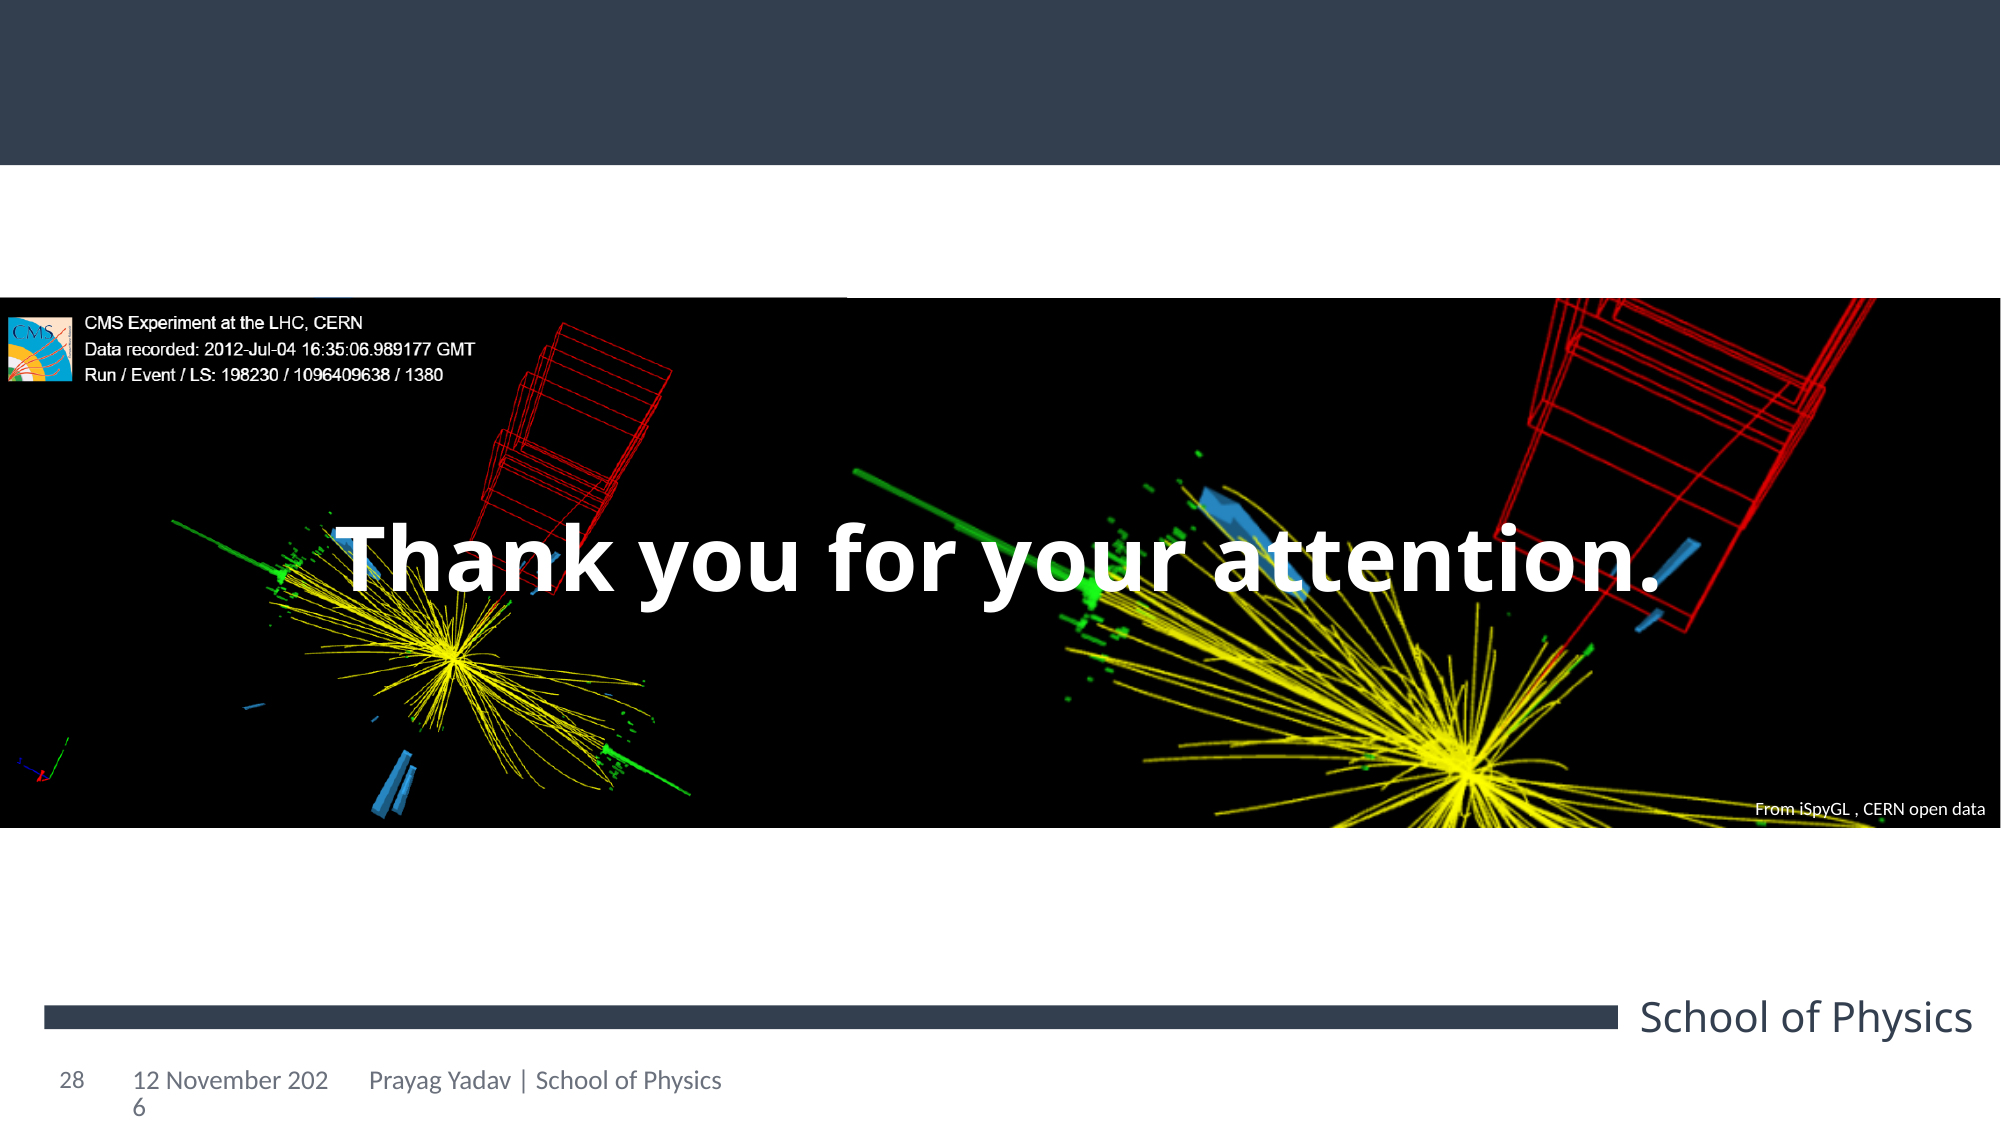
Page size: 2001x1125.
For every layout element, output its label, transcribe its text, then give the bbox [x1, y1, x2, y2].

slide_number 28 [44, 1048, 111, 1109]
footer Prayag Yadav | School of Physics [354, 1048, 1030, 1109]
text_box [0, 297, 2000, 828]
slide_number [117, 1048, 354, 1109]
